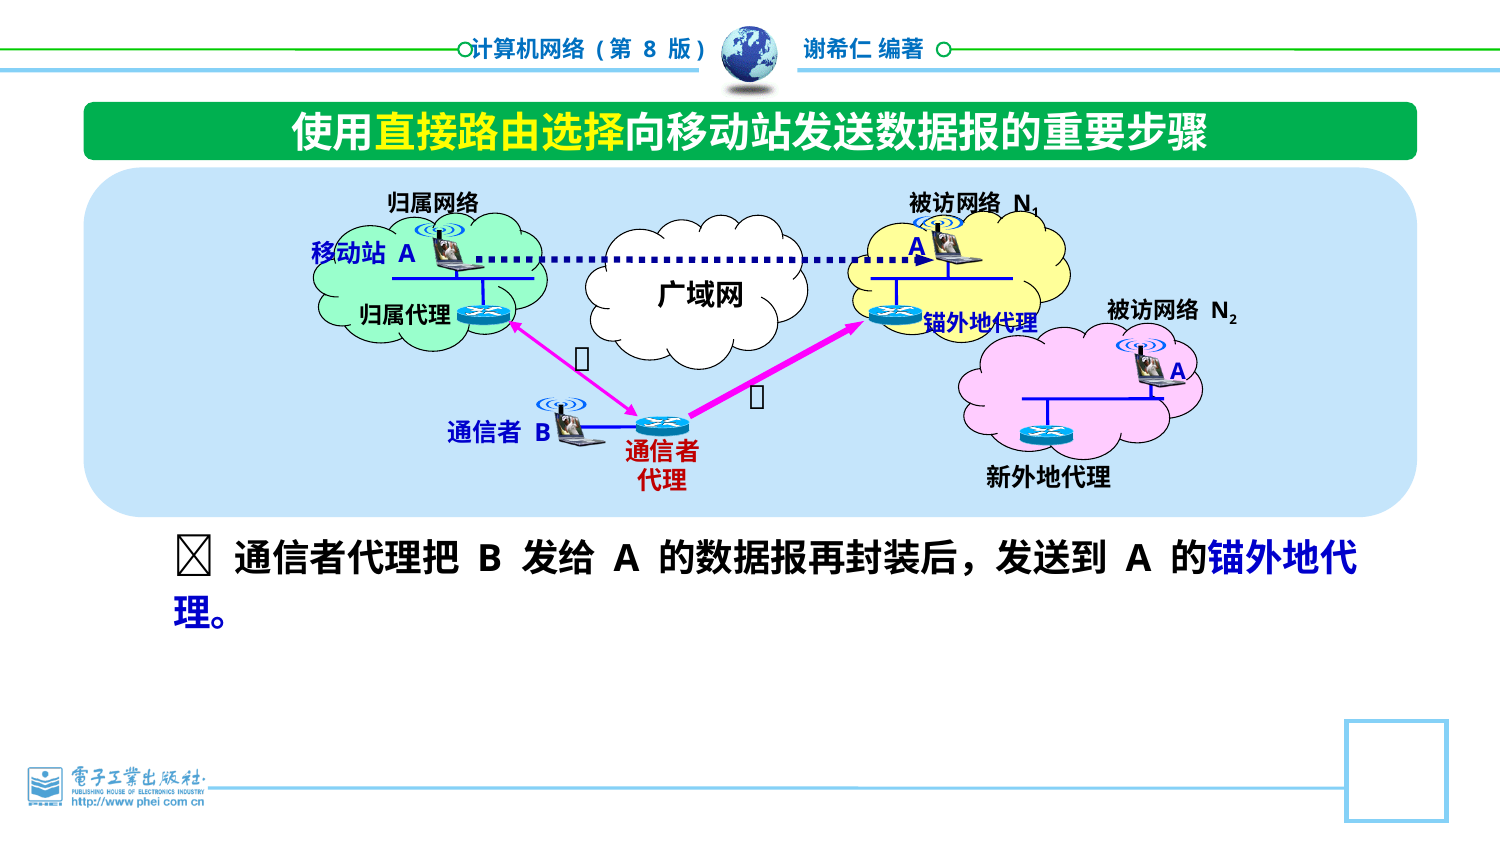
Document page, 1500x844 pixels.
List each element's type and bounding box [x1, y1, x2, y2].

picture [23, 764, 208, 809]
picture [635, 432, 659, 437]
picture [719, 24, 780, 98]
text_box [81, 165, 1420, 642]
text_box [83, 98, 1418, 163]
picture [666, 419, 677, 427]
picture [665, 432, 690, 437]
picture [635, 416, 659, 424]
picture [676, 416, 689, 420]
